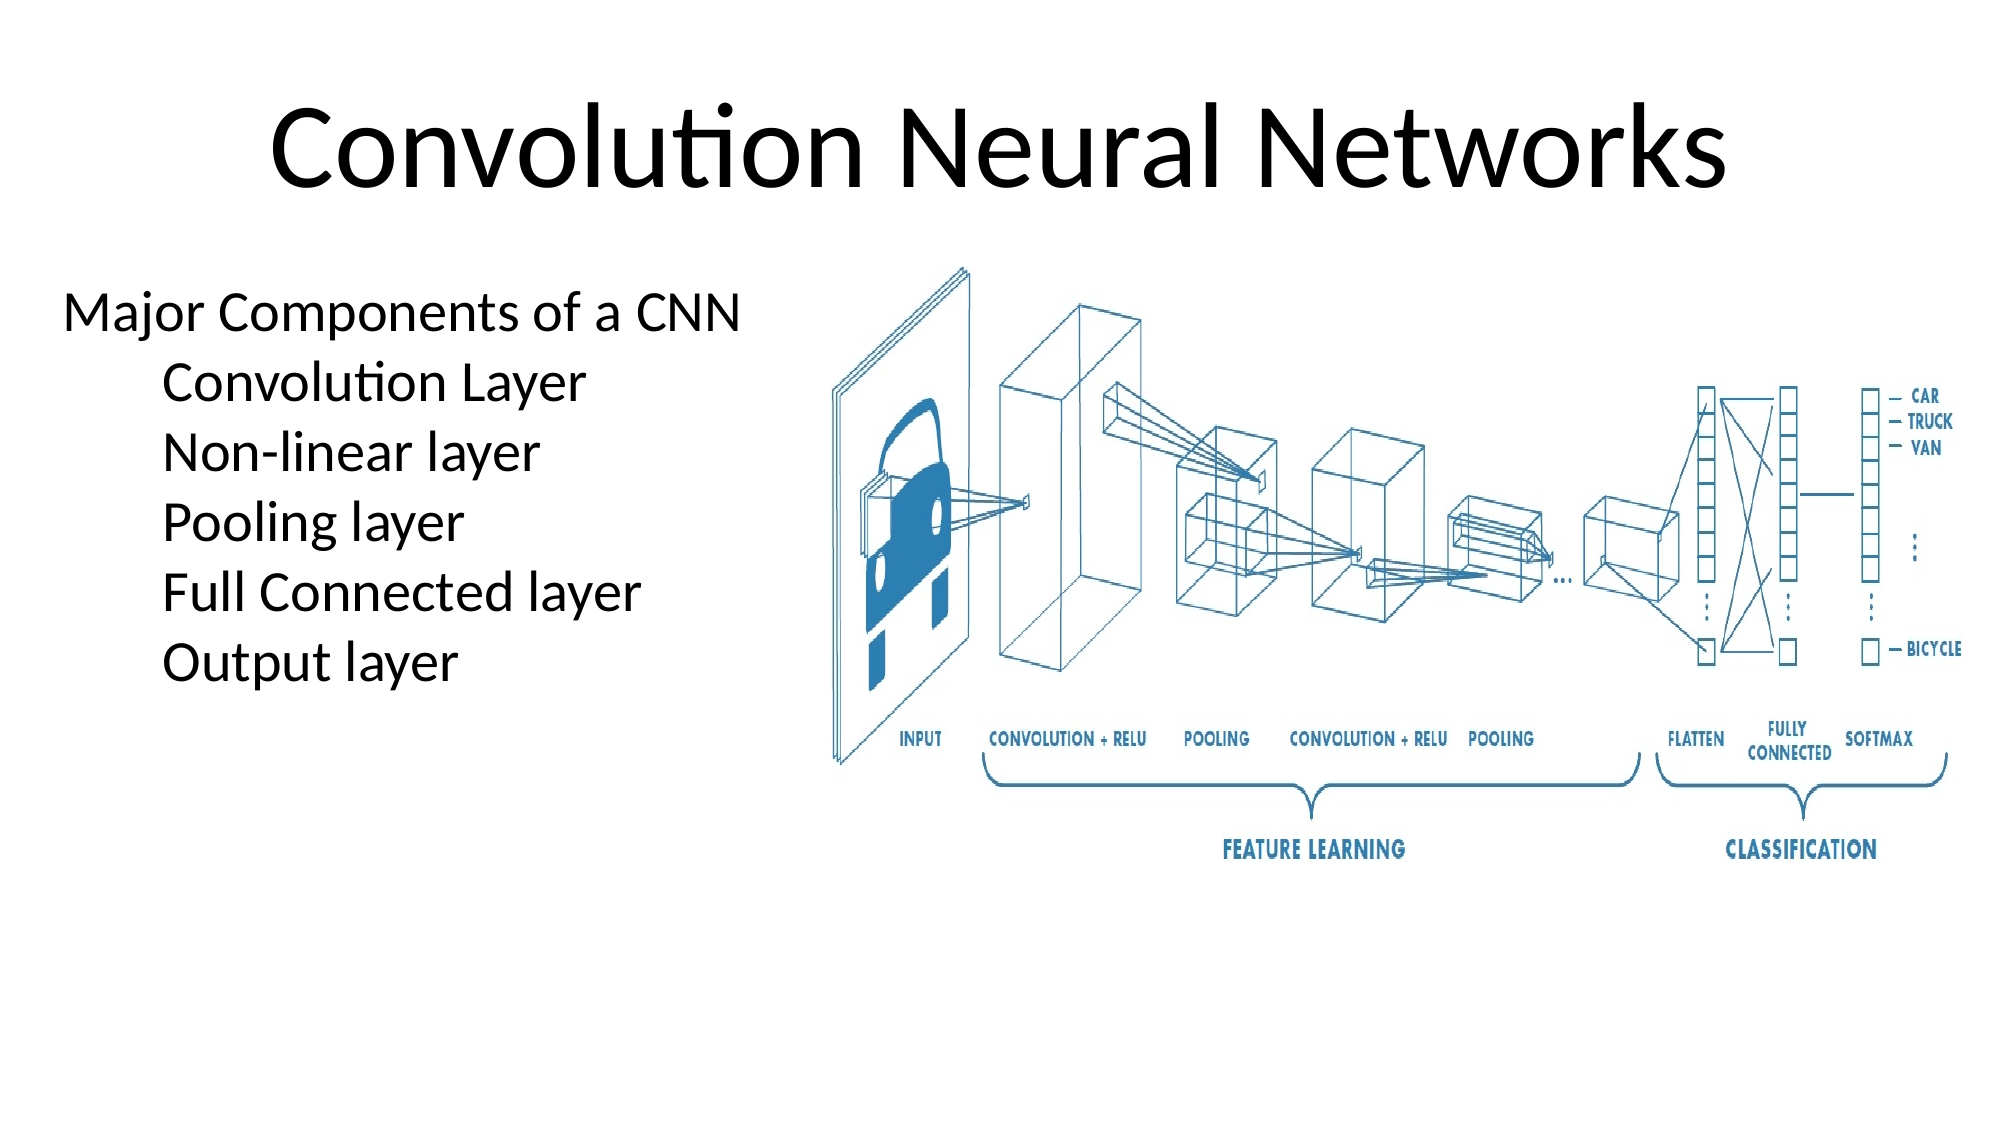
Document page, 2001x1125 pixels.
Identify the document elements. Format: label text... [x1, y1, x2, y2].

text_box Major Components of a CNN Convolution Layer Non-linear layer Pooling layer Full Connected layer Output layer [42, 263, 857, 629]
picture [831, 265, 1962, 862]
text_box Convolution Neural Networks [99, 44, 1900, 233]
